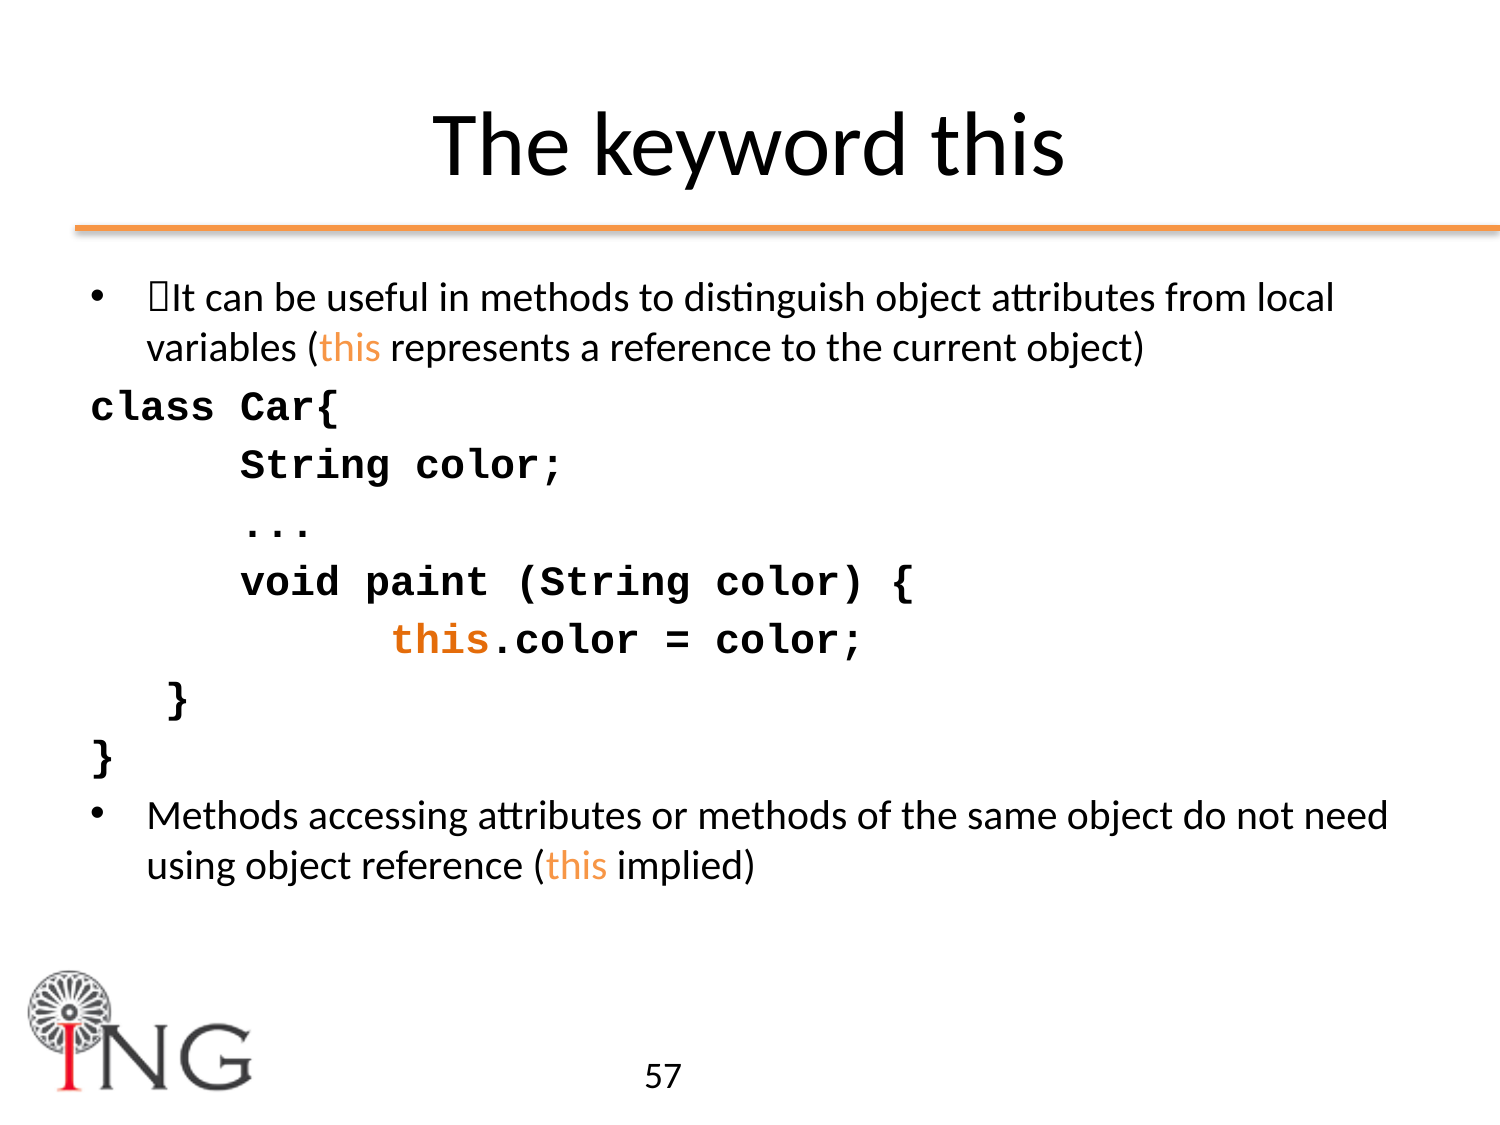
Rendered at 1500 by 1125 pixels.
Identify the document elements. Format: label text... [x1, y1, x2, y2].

title The keyword this [75, 45, 1425, 233]
list 􏰀It can be useful in methods to distinguish object attributes from local variables (this represents a reference to the current object) class Car{ String color; ... void paint (String color) { this.color = color; } } Methods accessing attributes or methods of the same object do not need using object reference (this implied) [75, 262, 1425, 1005]
picture [3, 948, 281, 1124]
slide_number 57 [629, 1043, 1425, 1104]
